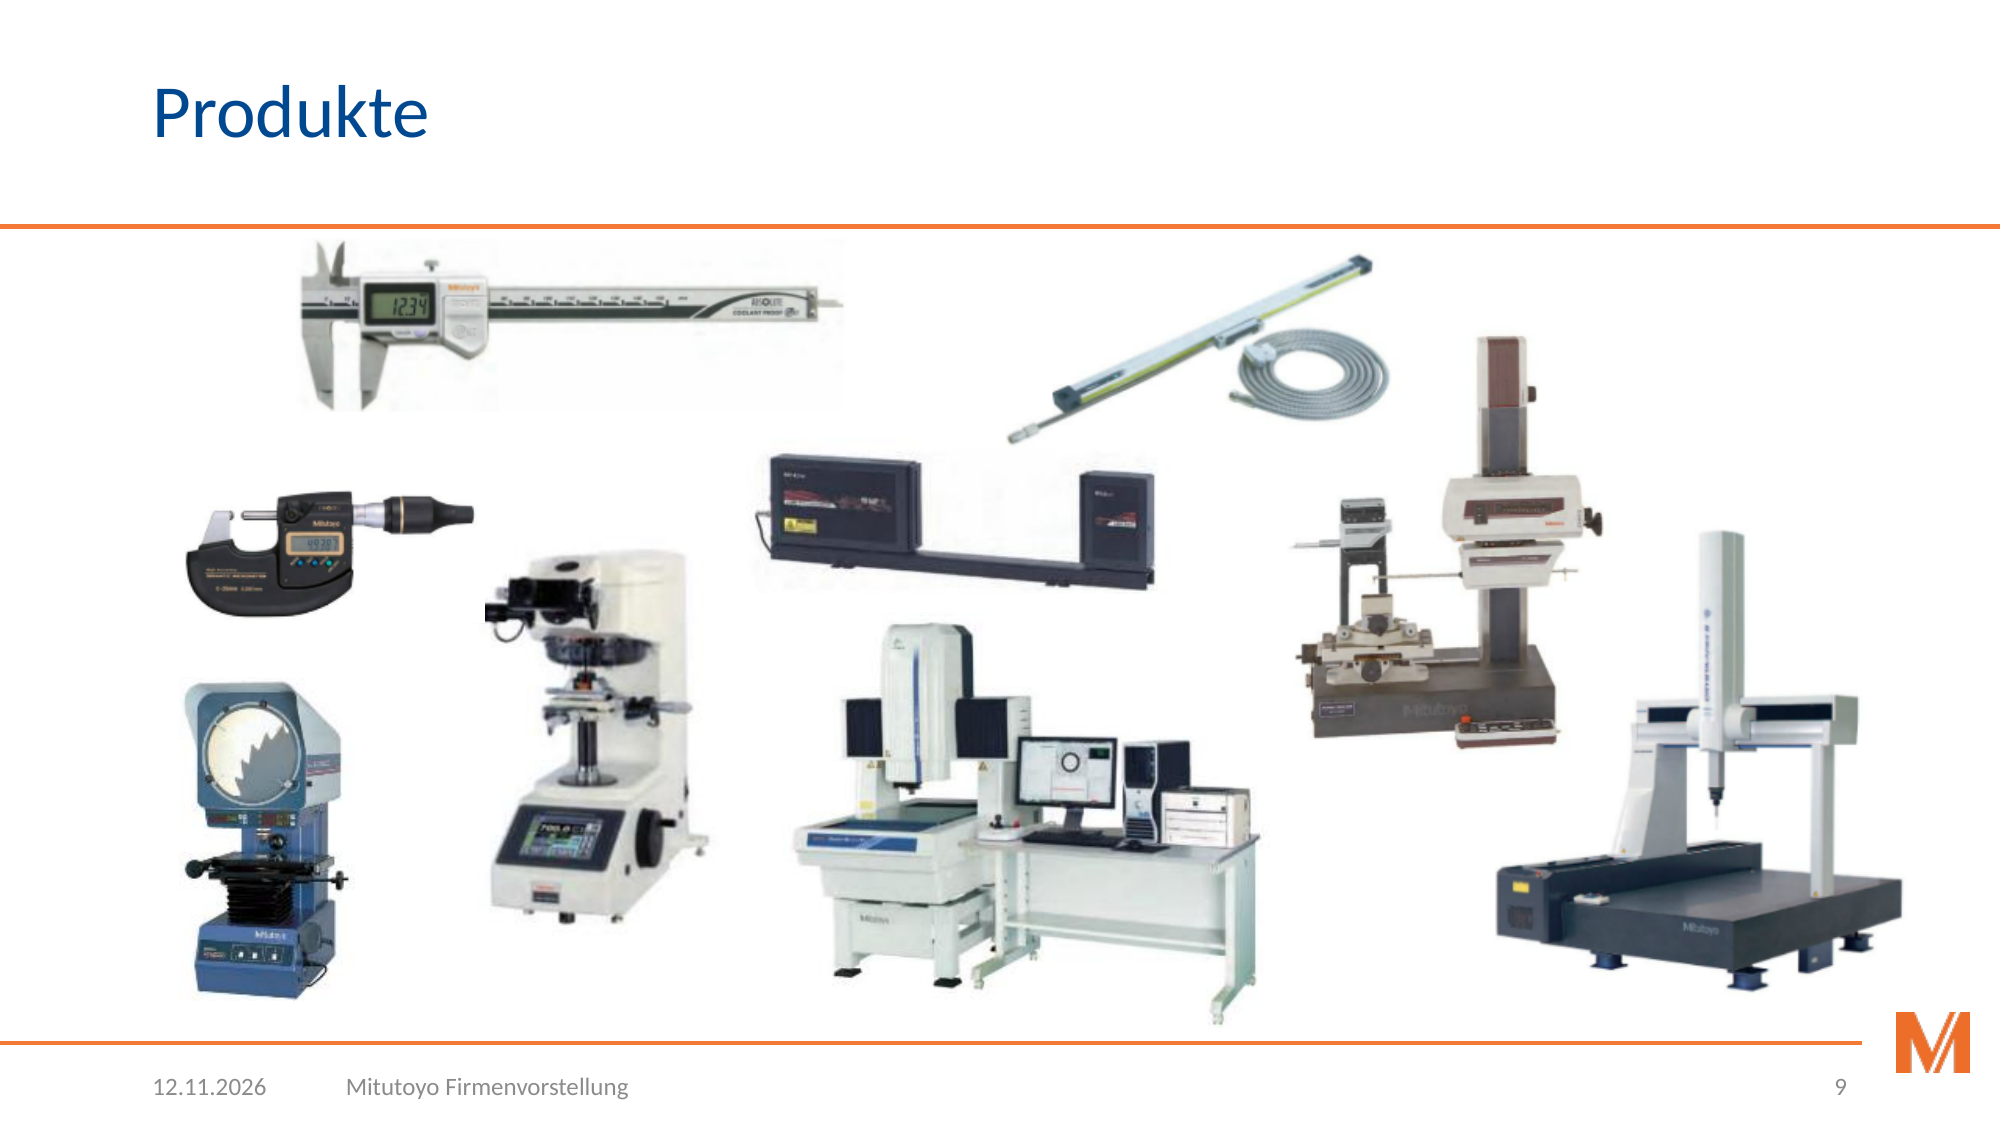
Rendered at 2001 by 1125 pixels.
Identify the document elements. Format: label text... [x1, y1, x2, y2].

picture [295, 237, 855, 412]
picture [746, 246, 1916, 1028]
picture [1896, 1012, 1970, 1073]
title Produkte [137, 24, 1863, 203]
slide_number 9 [1743, 1055, 1863, 1116]
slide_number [137, 1055, 313, 1116]
footer Mitutoyo Firmenvorstellung [330, 1055, 1721, 1116]
picture [179, 677, 355, 1001]
picture [179, 481, 726, 957]
